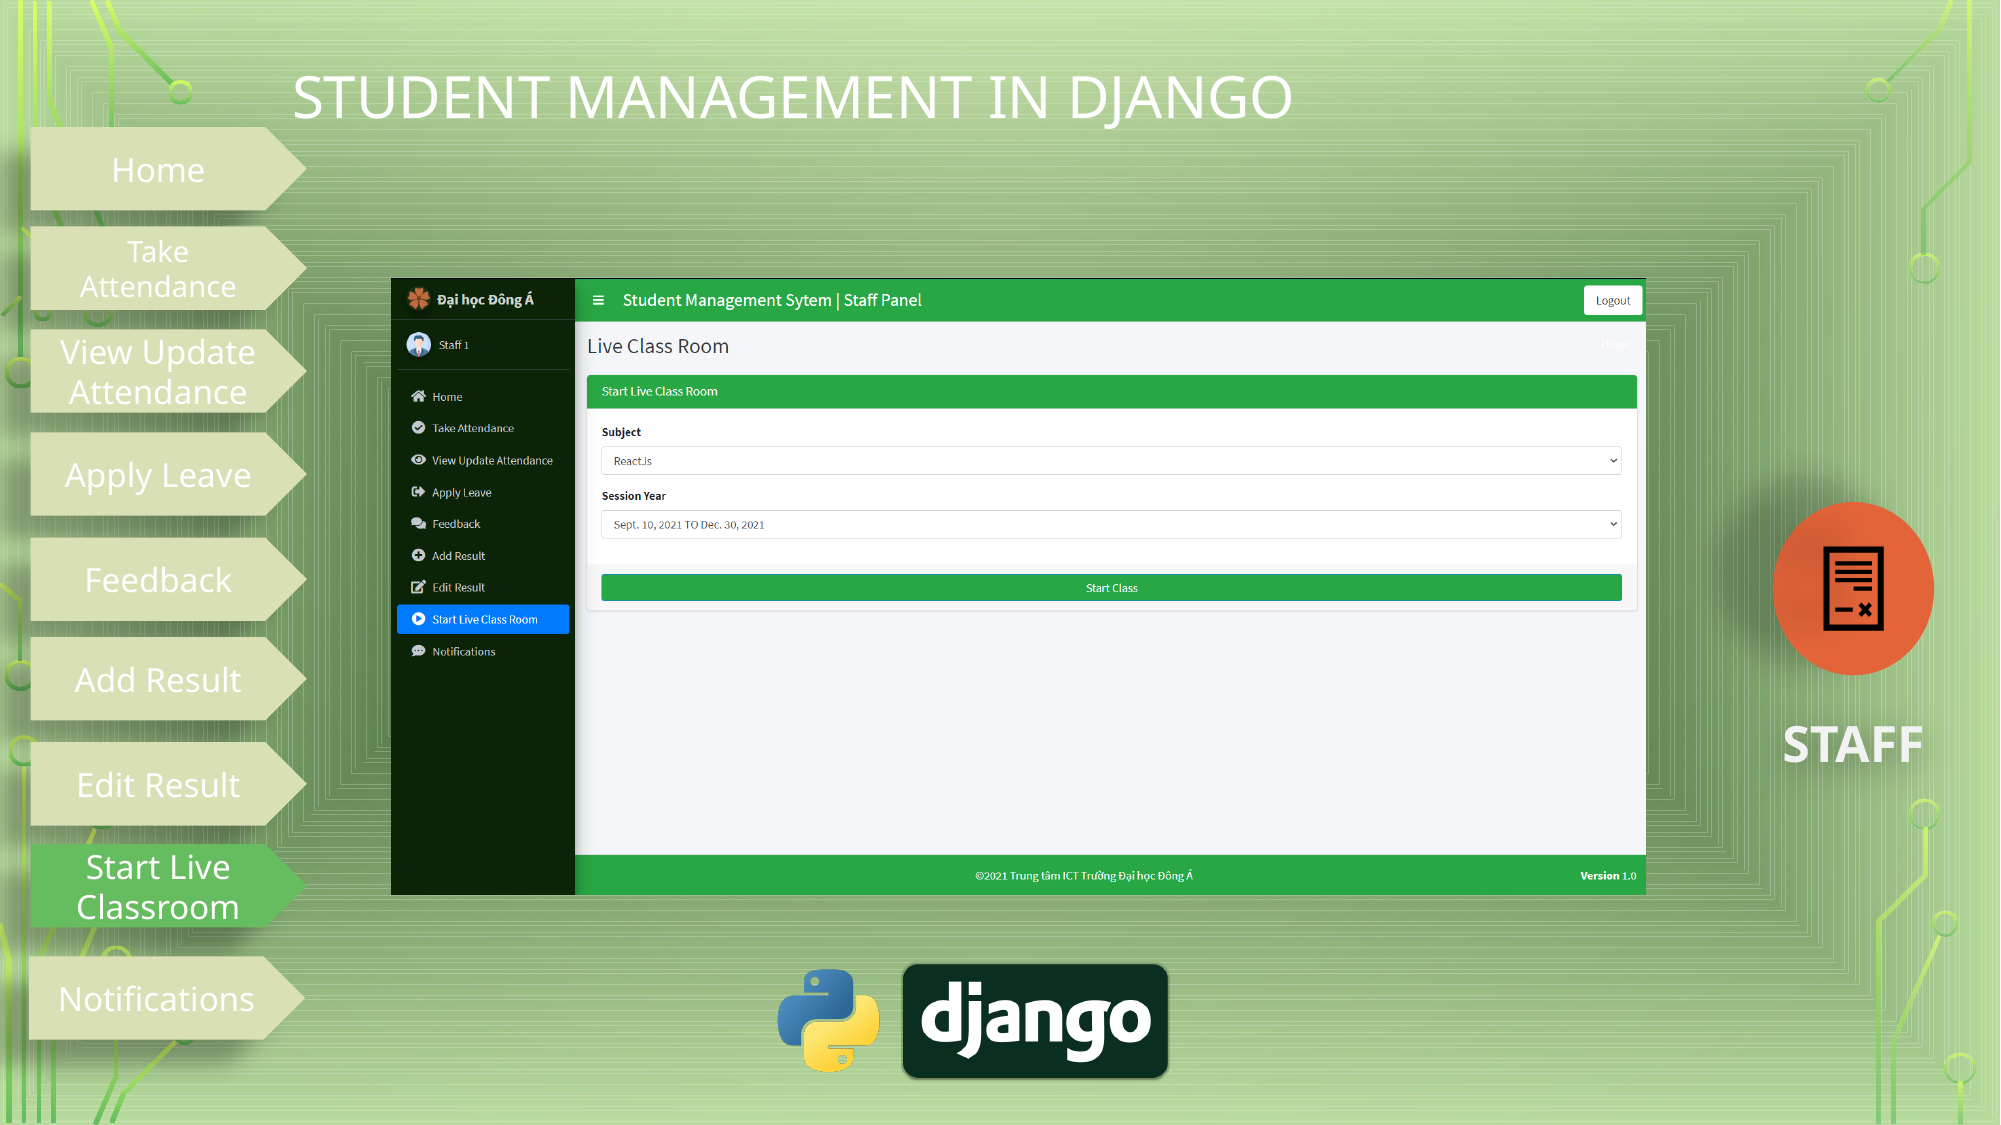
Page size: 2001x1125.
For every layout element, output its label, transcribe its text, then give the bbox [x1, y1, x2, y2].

text_box Feedback [29, 536, 308, 623]
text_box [734, 895, 1207, 1125]
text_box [1705, 501, 2000, 816]
title Student management in django [259, 36, 1329, 163]
text_box Home [29, 125, 308, 212]
text_box Apply Leave [29, 431, 308, 518]
text_box Notifications [27, 955, 306, 1041]
picture [391, 278, 1646, 895]
text_box Edit Result [29, 740, 308, 827]
text_box Start Live Classroom [29, 842, 308, 929]
text_box View Update Attendance [29, 328, 308, 415]
text_box Take Attendance [29, 225, 308, 312]
text_box Add Result [29, 635, 308, 722]
